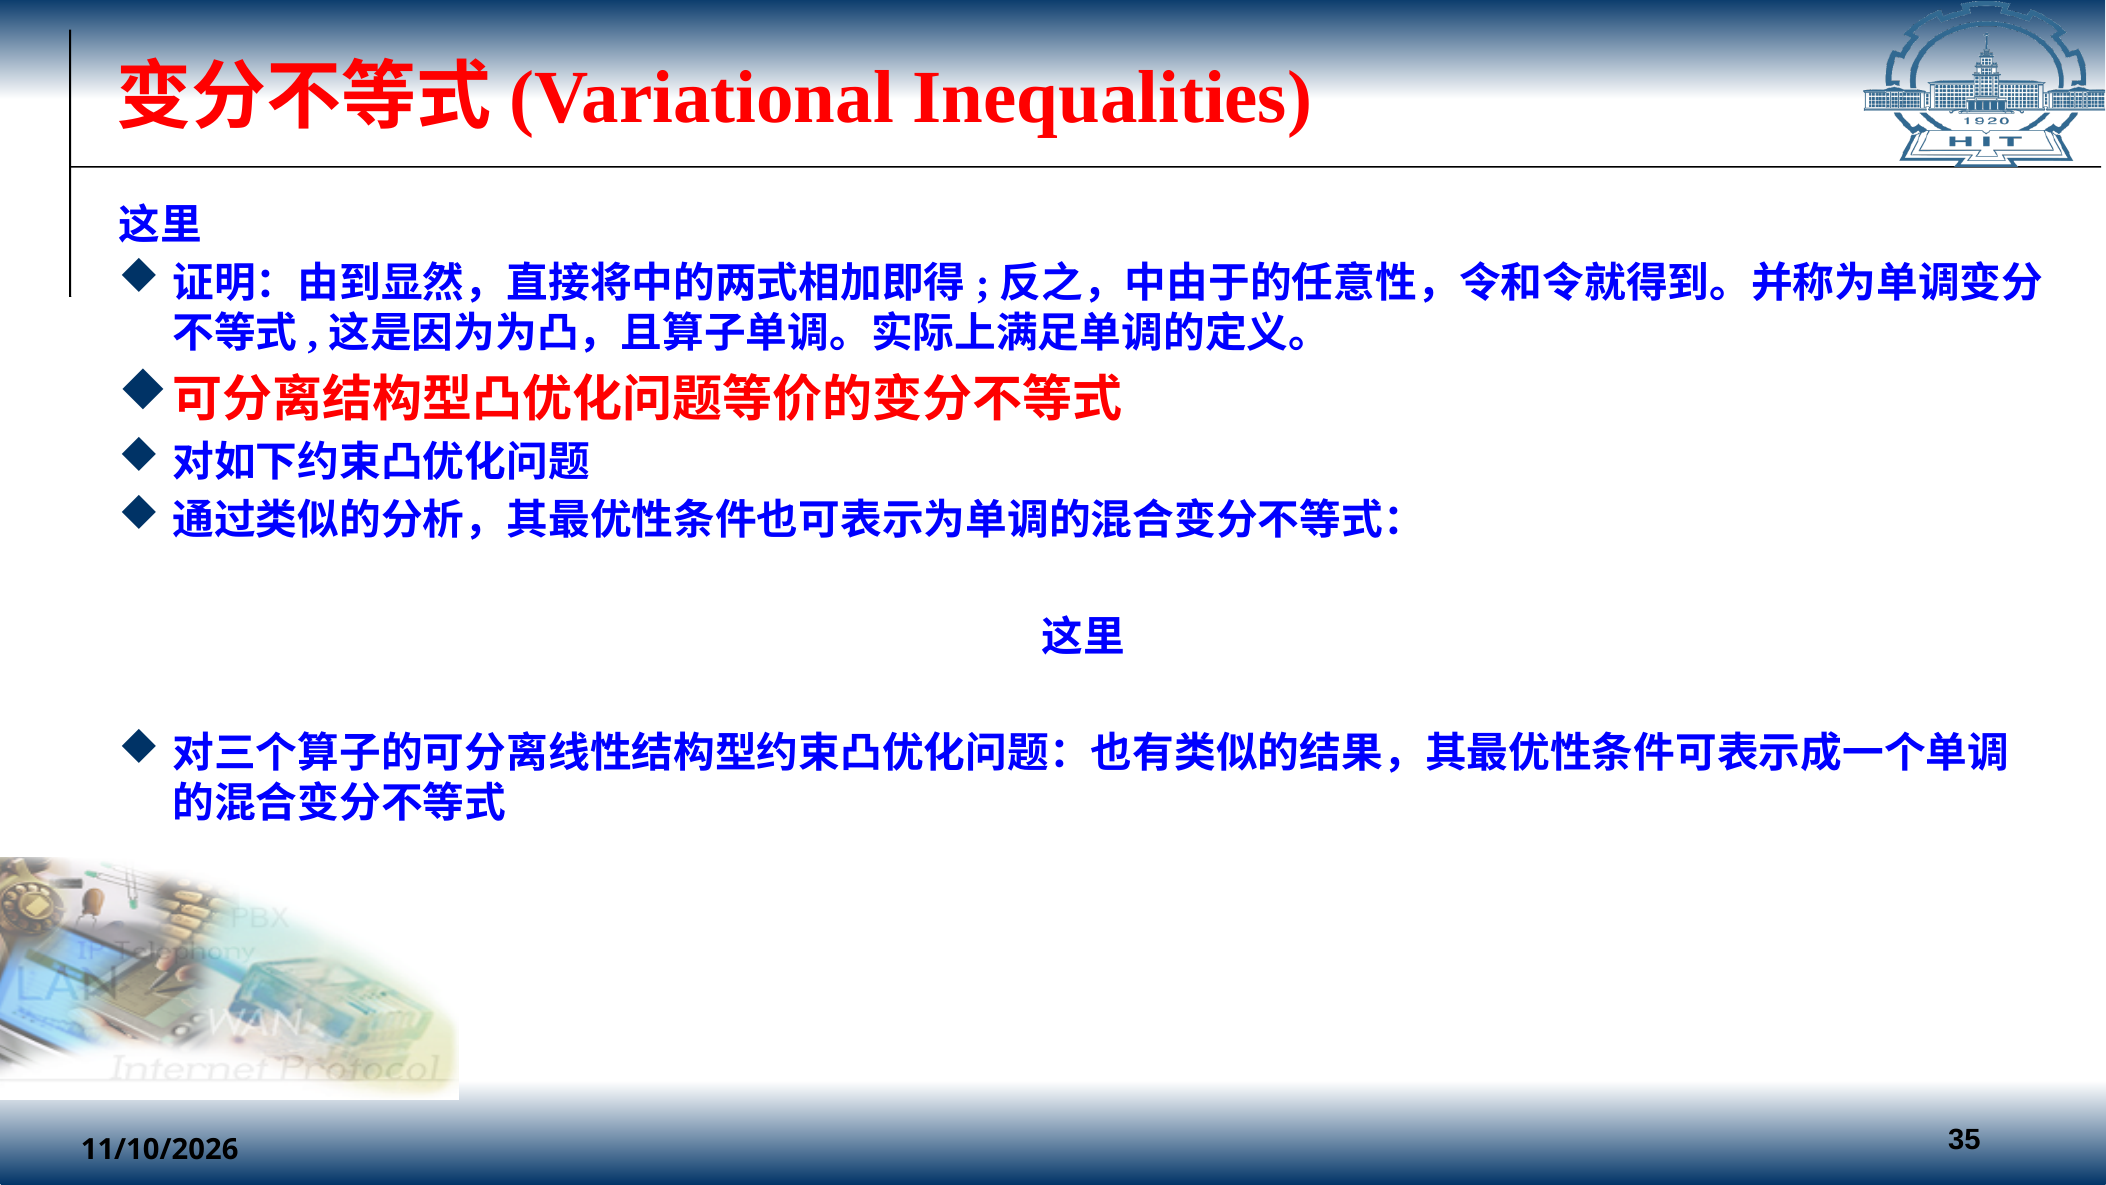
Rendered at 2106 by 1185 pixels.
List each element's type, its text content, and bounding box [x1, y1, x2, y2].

picture [1863, 1, 2106, 167]
picture [0, 857, 459, 1100]
title 变分不等式(Variational Inequalities) [101, 29, 1941, 155]
